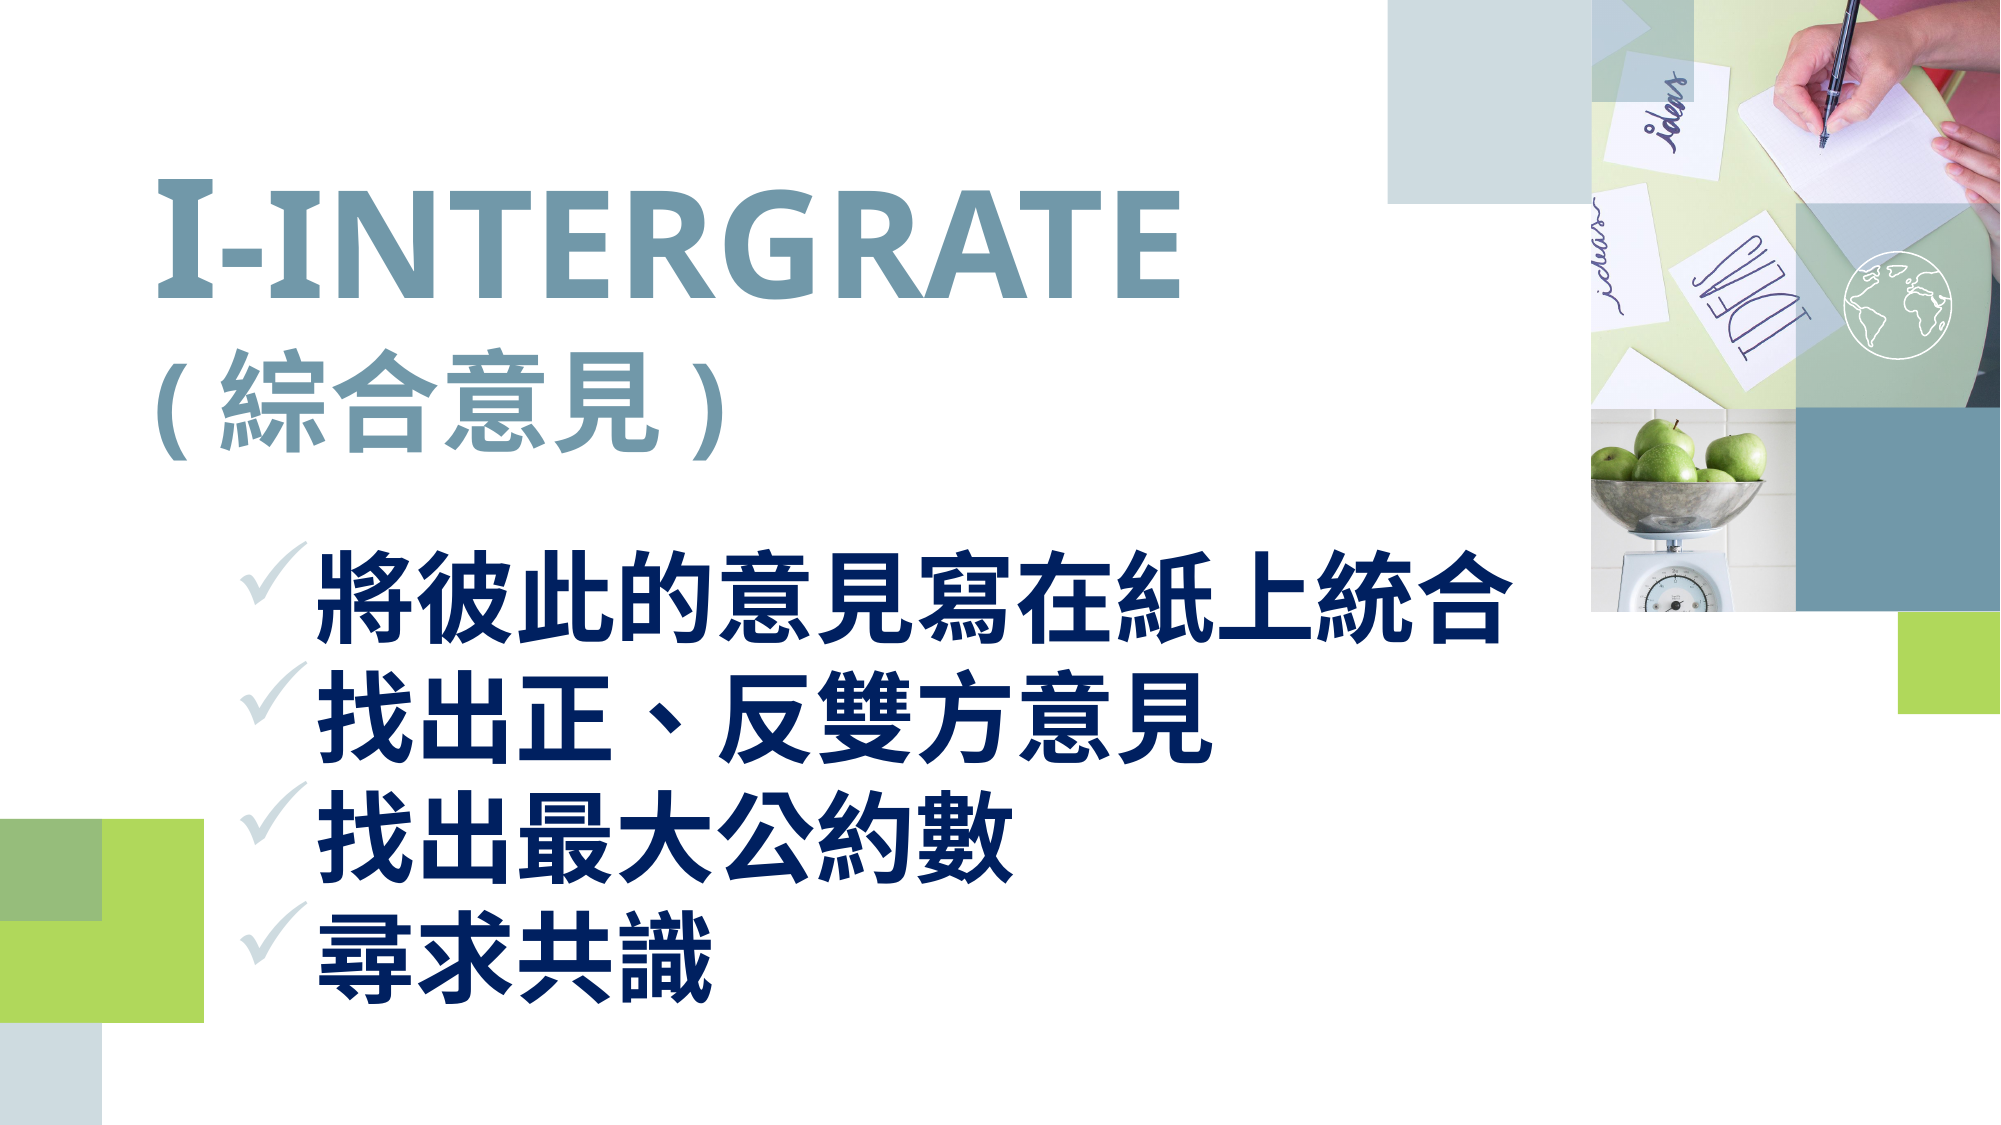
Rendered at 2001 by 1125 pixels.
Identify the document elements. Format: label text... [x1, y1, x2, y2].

text_box 將彼此的意見寫在紙上統合 找出正、反雙方意見 找出最大公約數 尋求共識 [212, 515, 1552, 687]
picture [1591, 0, 2000, 612]
text_box I-INTERGRATE (綜合意見) [133, 231, 1457, 486]
